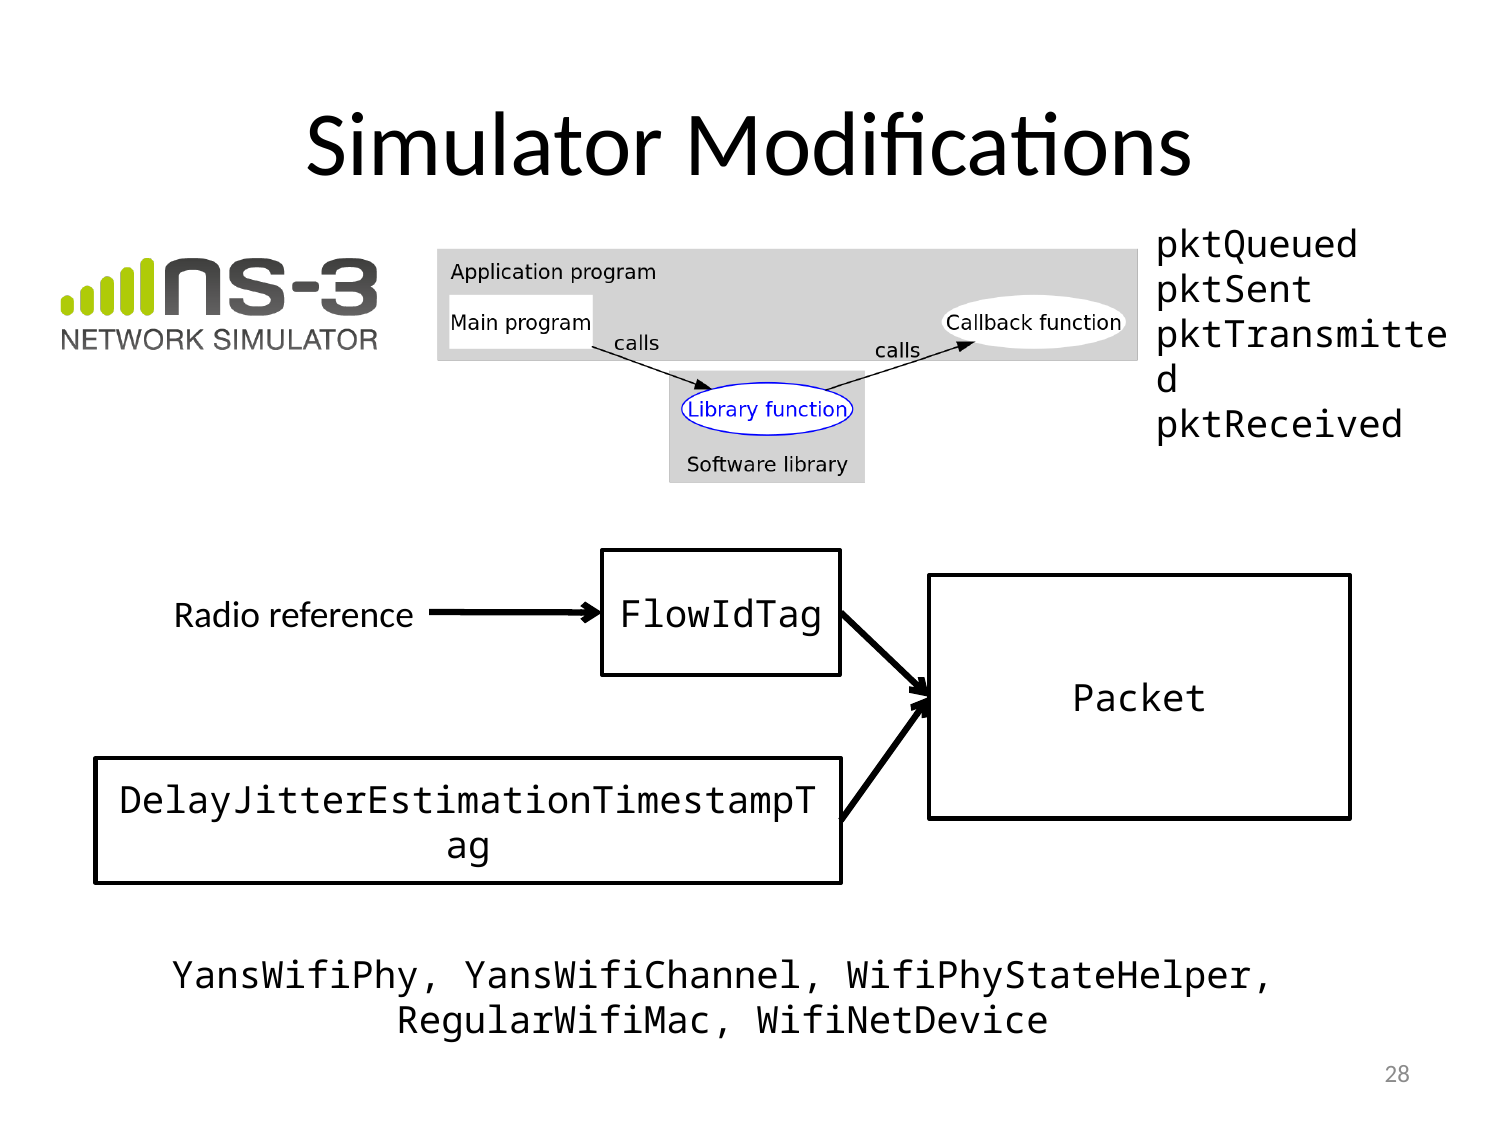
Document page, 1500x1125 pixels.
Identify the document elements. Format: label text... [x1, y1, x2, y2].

text_box DelayJitterEstimationTimestampTag [93, 756, 843, 885]
text_box FlowIdTag [600, 548, 842, 677]
text_box pktQueued pktSent pktTransmitted pktReceived [1141, 212, 1466, 453]
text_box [840, 612, 930, 696]
picture [37, 199, 401, 408]
text_box Packet [927, 573, 1352, 821]
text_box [840, 696, 930, 821]
text_box Radio reference [159, 582, 430, 642]
title Simulator Modifications [75, 45, 1425, 233]
text_box YansWifiPhy, YansWifiChannel, WifiPhyStateHelper, RegularWifiMac, WifiNetDevice [95, 943, 1350, 1049]
slide_number 28 [1074, 1042, 1425, 1103]
picture [424, 237, 1149, 507]
